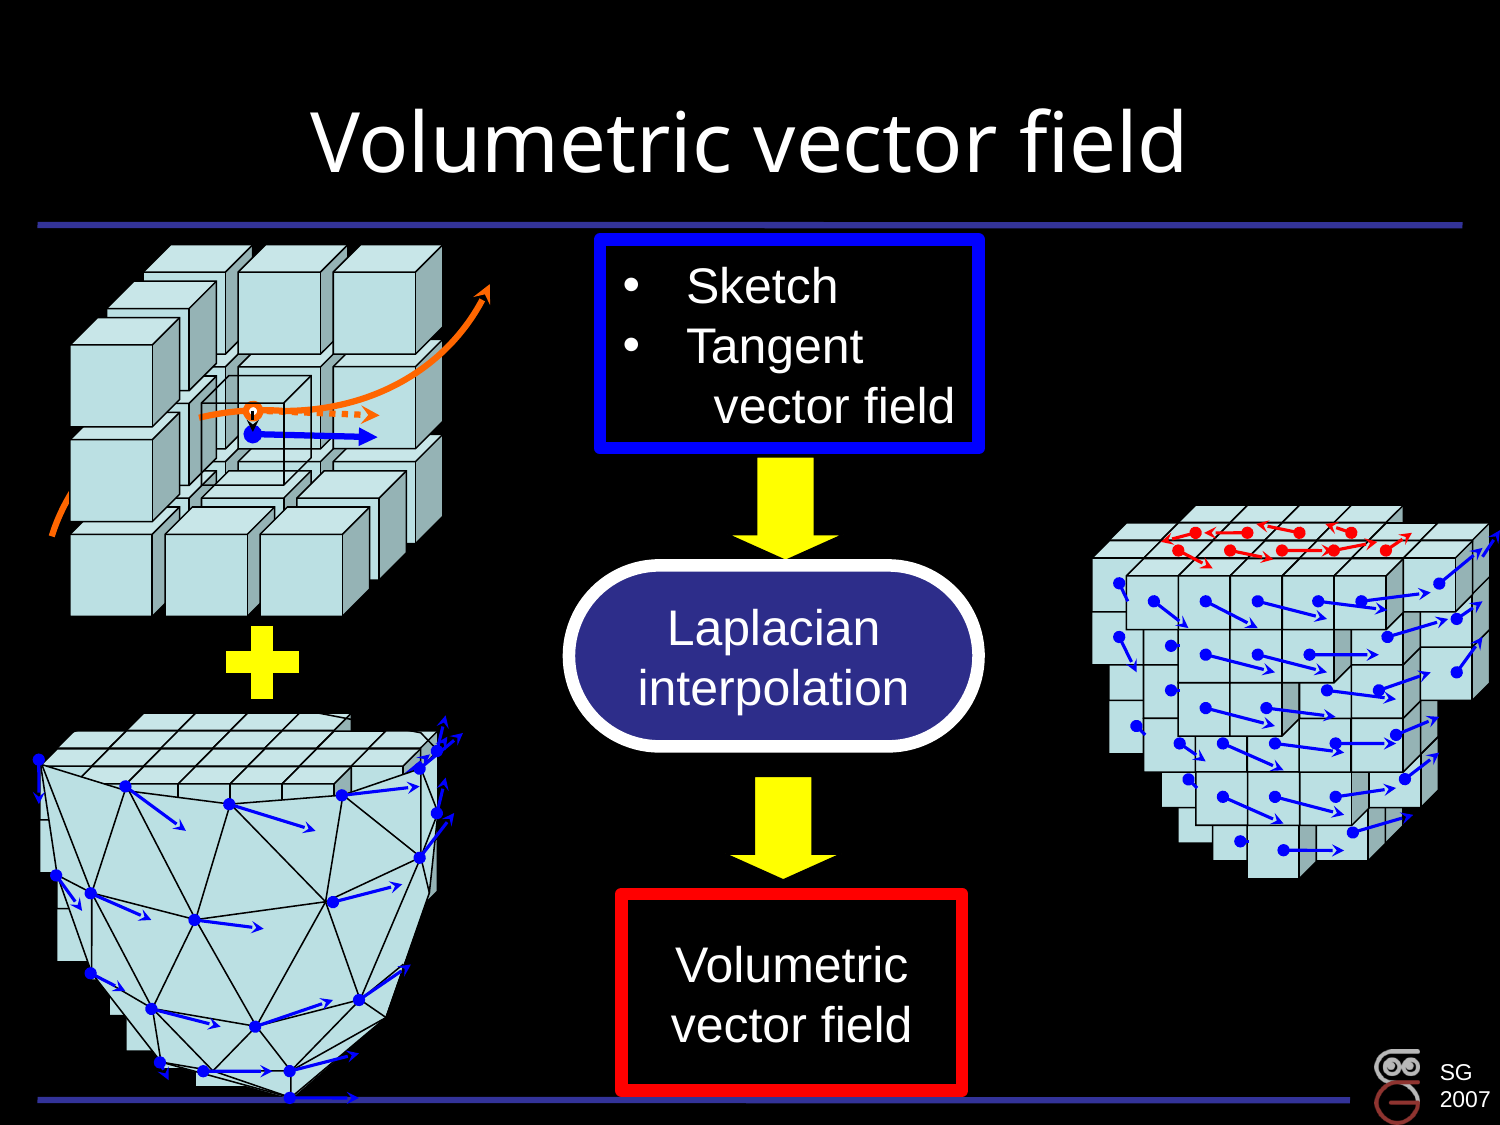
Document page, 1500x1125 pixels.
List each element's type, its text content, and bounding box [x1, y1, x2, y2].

picture [1374, 1049, 1420, 1125]
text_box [38, 696, 464, 1099]
text_box [727, 456, 844, 561]
text_box [106, 281, 143, 317]
text_box Sketch Tangent vector field [599, 239, 979, 449]
text_box [260, 607, 352, 617]
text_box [1091, 504, 1490, 880]
text_box Volumetric vector field [621, 894, 963, 1091]
text_box [1495, 530, 1500, 544]
text_box [69, 522, 162, 617]
text_box Laplacian interpolation [568, 565, 979, 747]
text_box [69, 427, 143, 522]
text_box [165, 607, 257, 617]
text_box [224, 624, 300, 695]
text_box [725, 776, 842, 880]
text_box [148, 223, 481, 599]
text_box [51, 497, 81, 542]
text_box [69, 317, 143, 427]
title Volumetric vector field [75, 45, 1425, 233]
